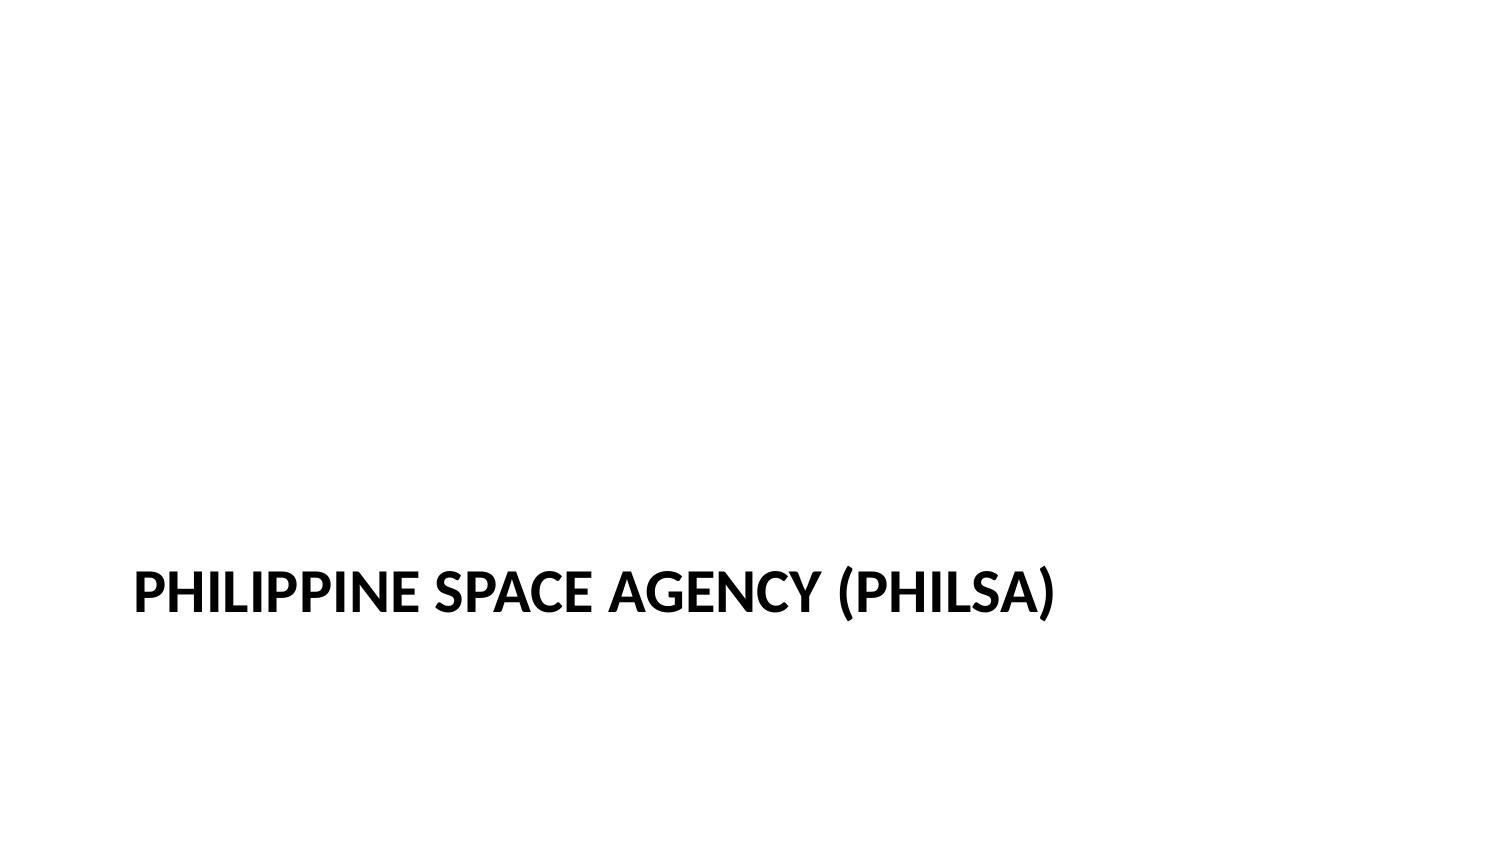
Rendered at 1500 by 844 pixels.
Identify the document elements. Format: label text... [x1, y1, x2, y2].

title Philippine Space Agency (PhilSA) [118, 542, 1394, 710]
